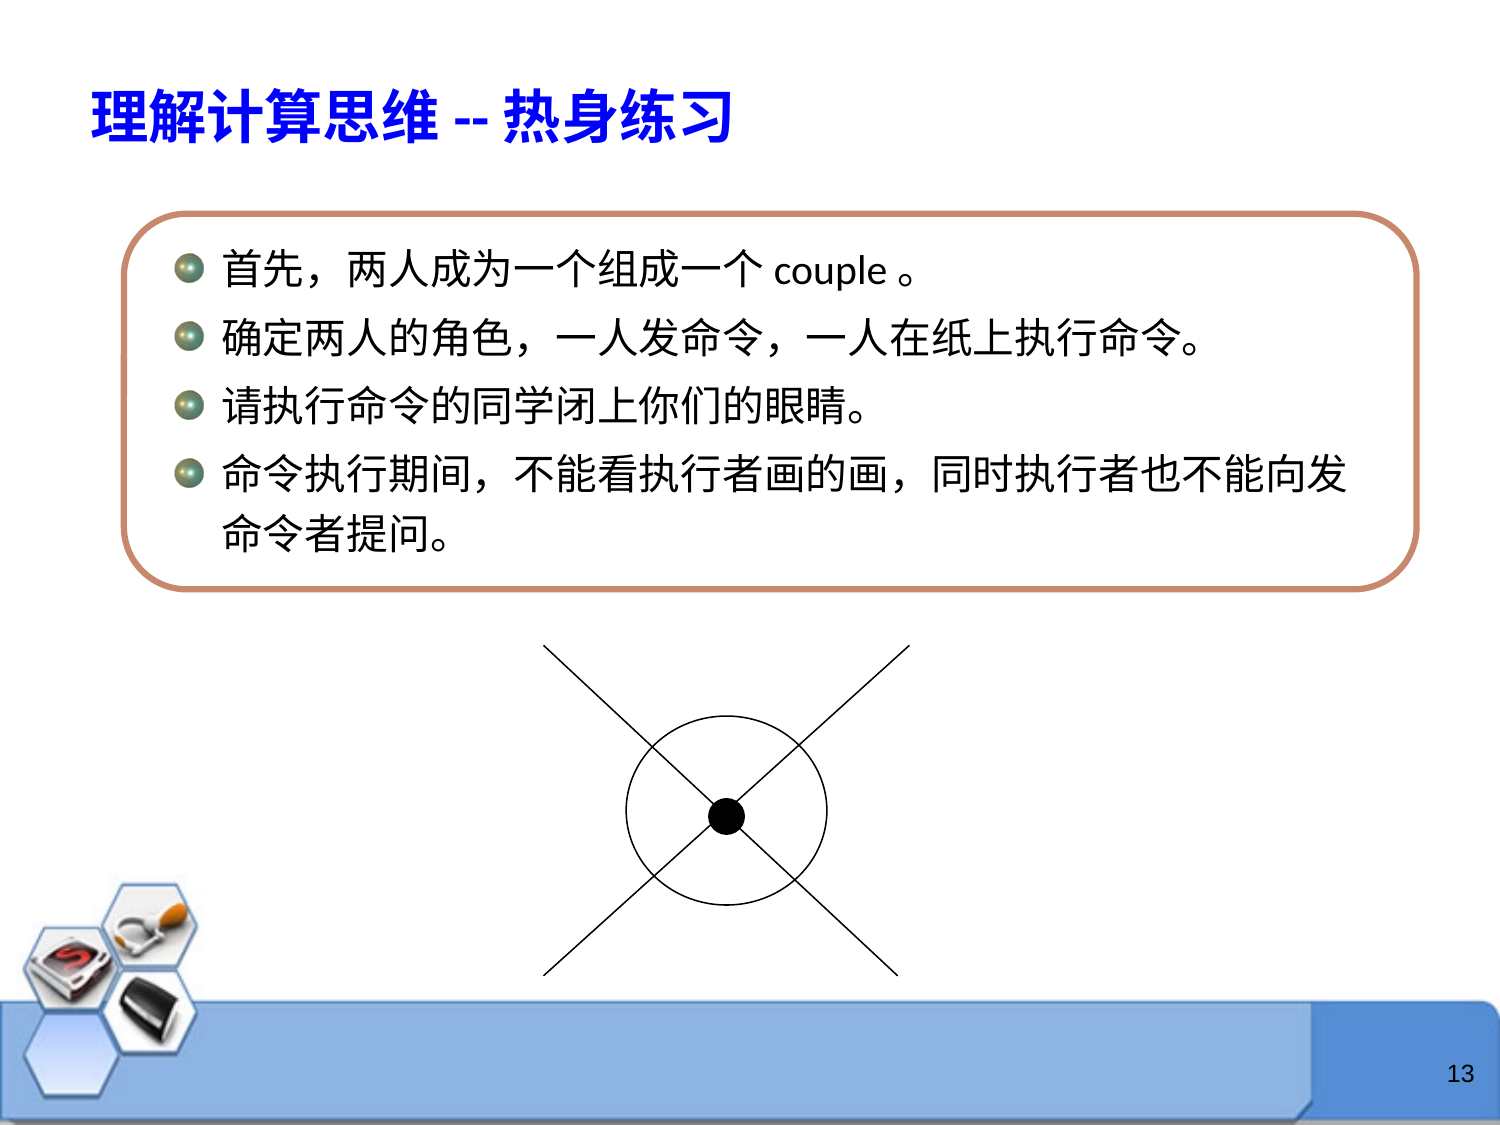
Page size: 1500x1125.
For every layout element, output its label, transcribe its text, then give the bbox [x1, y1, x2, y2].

list 首先，两人成为一个组成一个couple。 确定两人的角色，一人发命令，一人在纸上执行命令。 请执行命令的同学闭上你们的眼睛。 命令执行期间，不能看执行者画的画，同时执行者也不能向发命令者提问。 [159, 225, 1399, 581]
slide_number 13 [1139, 1042, 1491, 1103]
title 理解计算思维--热身练习 [75, 45, 1425, 185]
text_box [123, 213, 1390, 590]
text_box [543, 644, 910, 976]
picture [0, 0, 1500, 1125]
text_box [1399, 232, 1417, 571]
